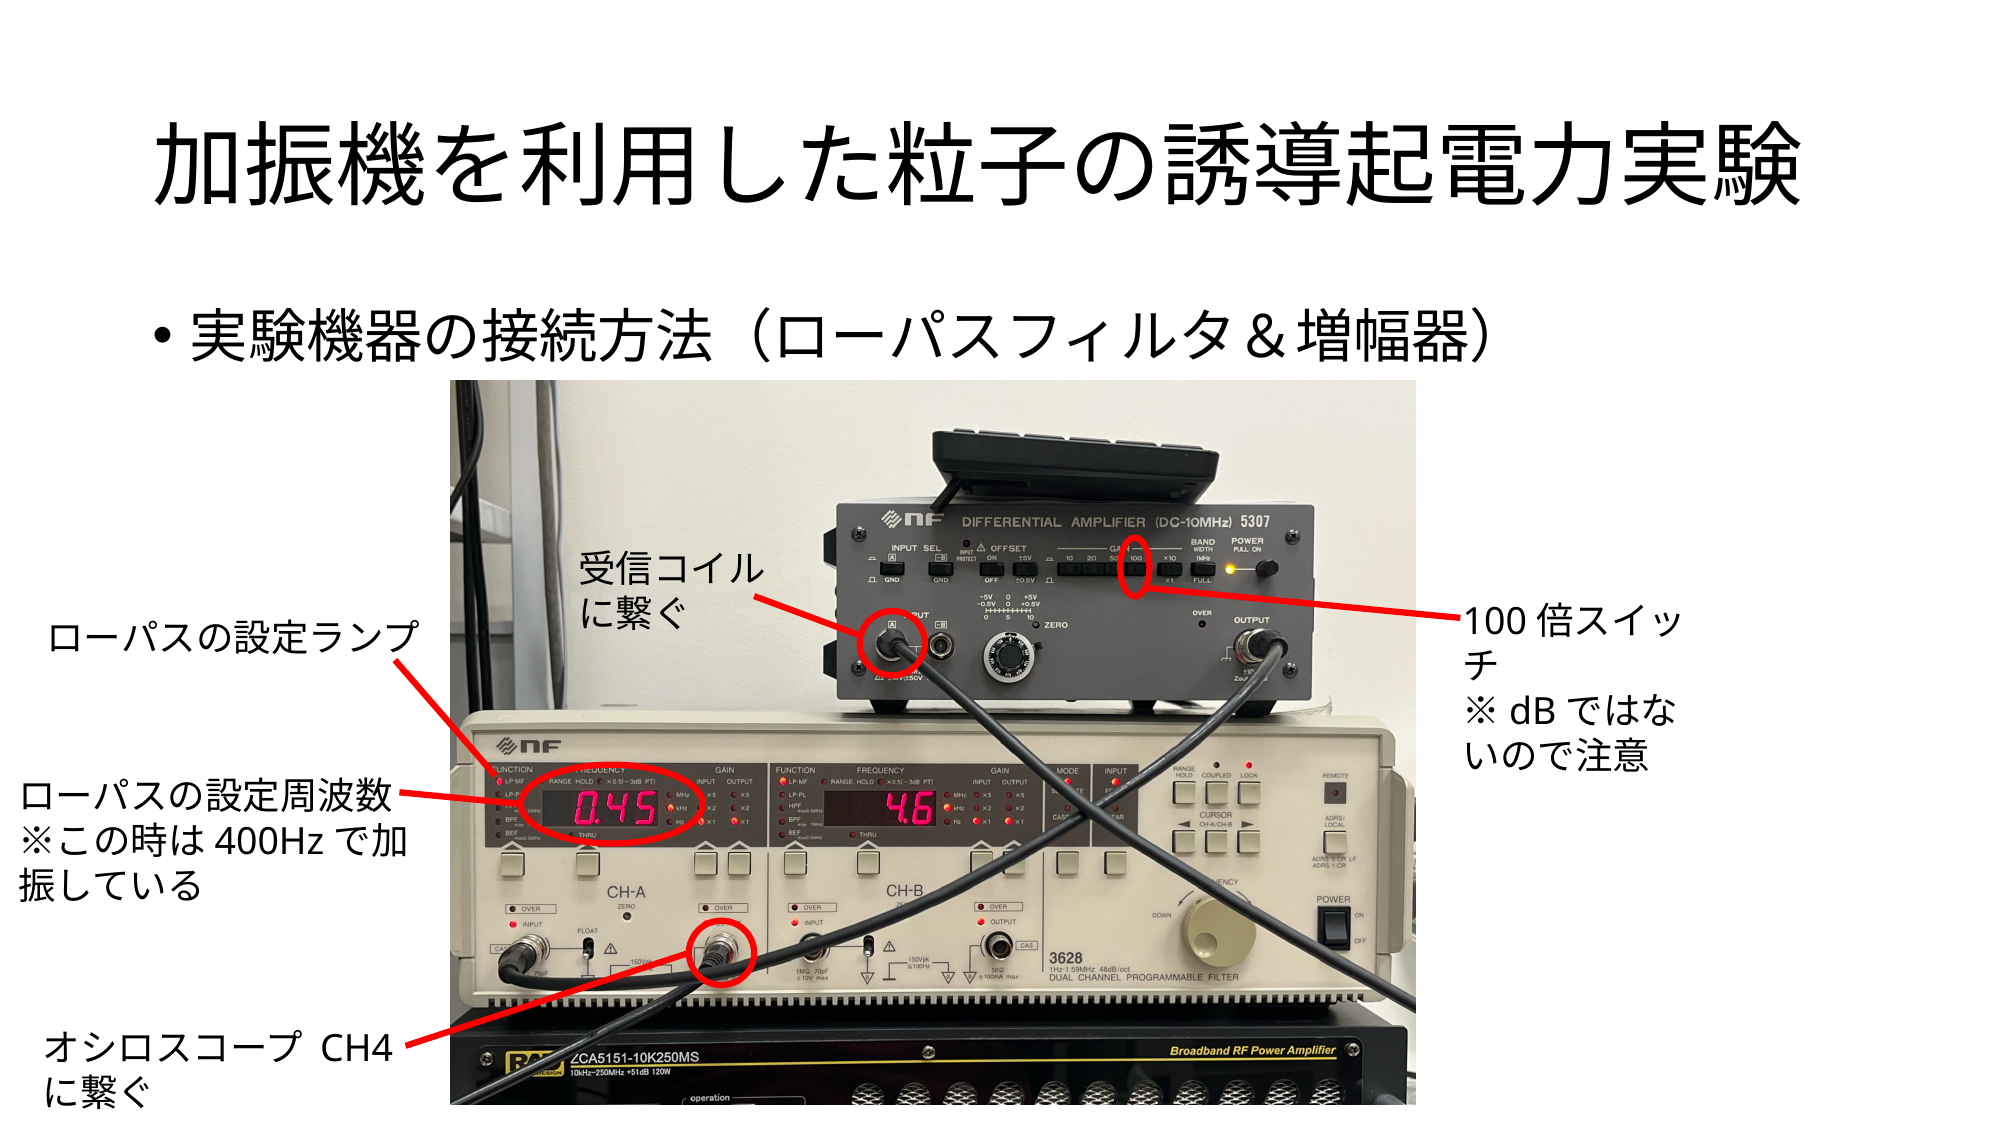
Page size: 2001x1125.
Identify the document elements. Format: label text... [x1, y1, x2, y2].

title 加振機を利用した粒子の誘導起電力実験 [137, 59, 1863, 278]
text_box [399, 792, 521, 805]
text_box 100倍スイッチ ※dBではないので注意 [1447, 589, 1729, 785]
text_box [394, 659, 496, 776]
text_box オシロスコープ CH4 に繋ぐ [27, 1017, 424, 1122]
picture [450, 380, 1416, 1105]
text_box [1145, 587, 1461, 618]
text_box ローパスの設定周波数 ※この時は400Hzで加振している [3, 764, 432, 915]
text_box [405, 952, 689, 1046]
list 実験機器の接続方法（ローパスフィルタ＆増幅器） [137, 299, 1863, 1014]
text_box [754, 596, 860, 636]
text_box ローパスの設定ランプ [31, 606, 450, 667]
